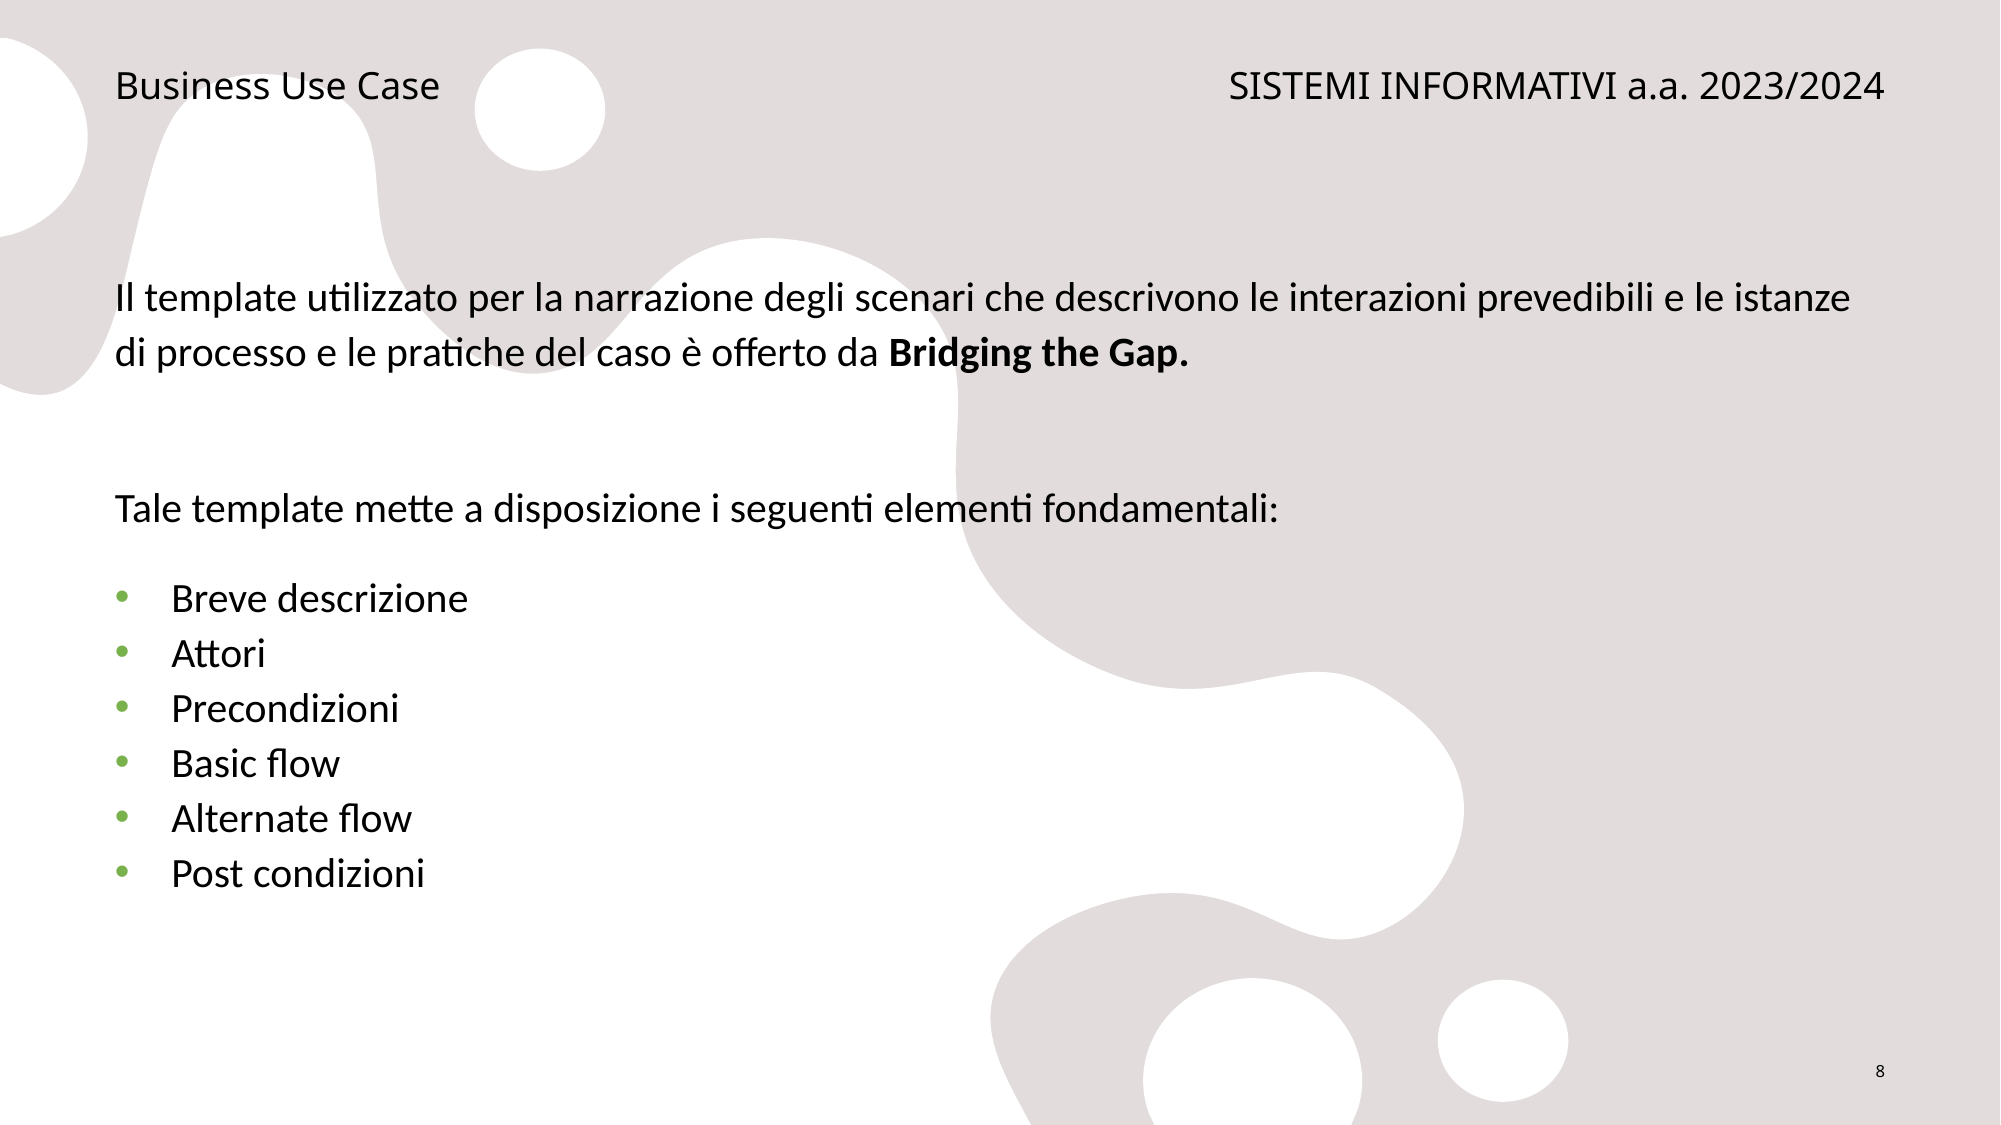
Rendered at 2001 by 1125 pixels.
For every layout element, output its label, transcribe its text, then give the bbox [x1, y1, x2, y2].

slide_number 8 [1662, 1042, 1900, 1103]
text_box Business Use Case [99, 54, 581, 115]
text_box SISTEMI INFORMATIVI a.a. 2023/2024 [1201, 54, 1900, 115]
list Il template utilizzato per la narrazione degli scenari che descrivono le interazioni prevedibili e le istanze di processo e le pratiche del caso è offerto da Bridging the Gap. [99, 257, 1900, 387]
text_box Tale template mette a disposizione i seguenti elementi fondamentali: Breve descrizione Attori Precondizioni Basic flow Alternate flow Post condizioni [99, 468, 1900, 944]
